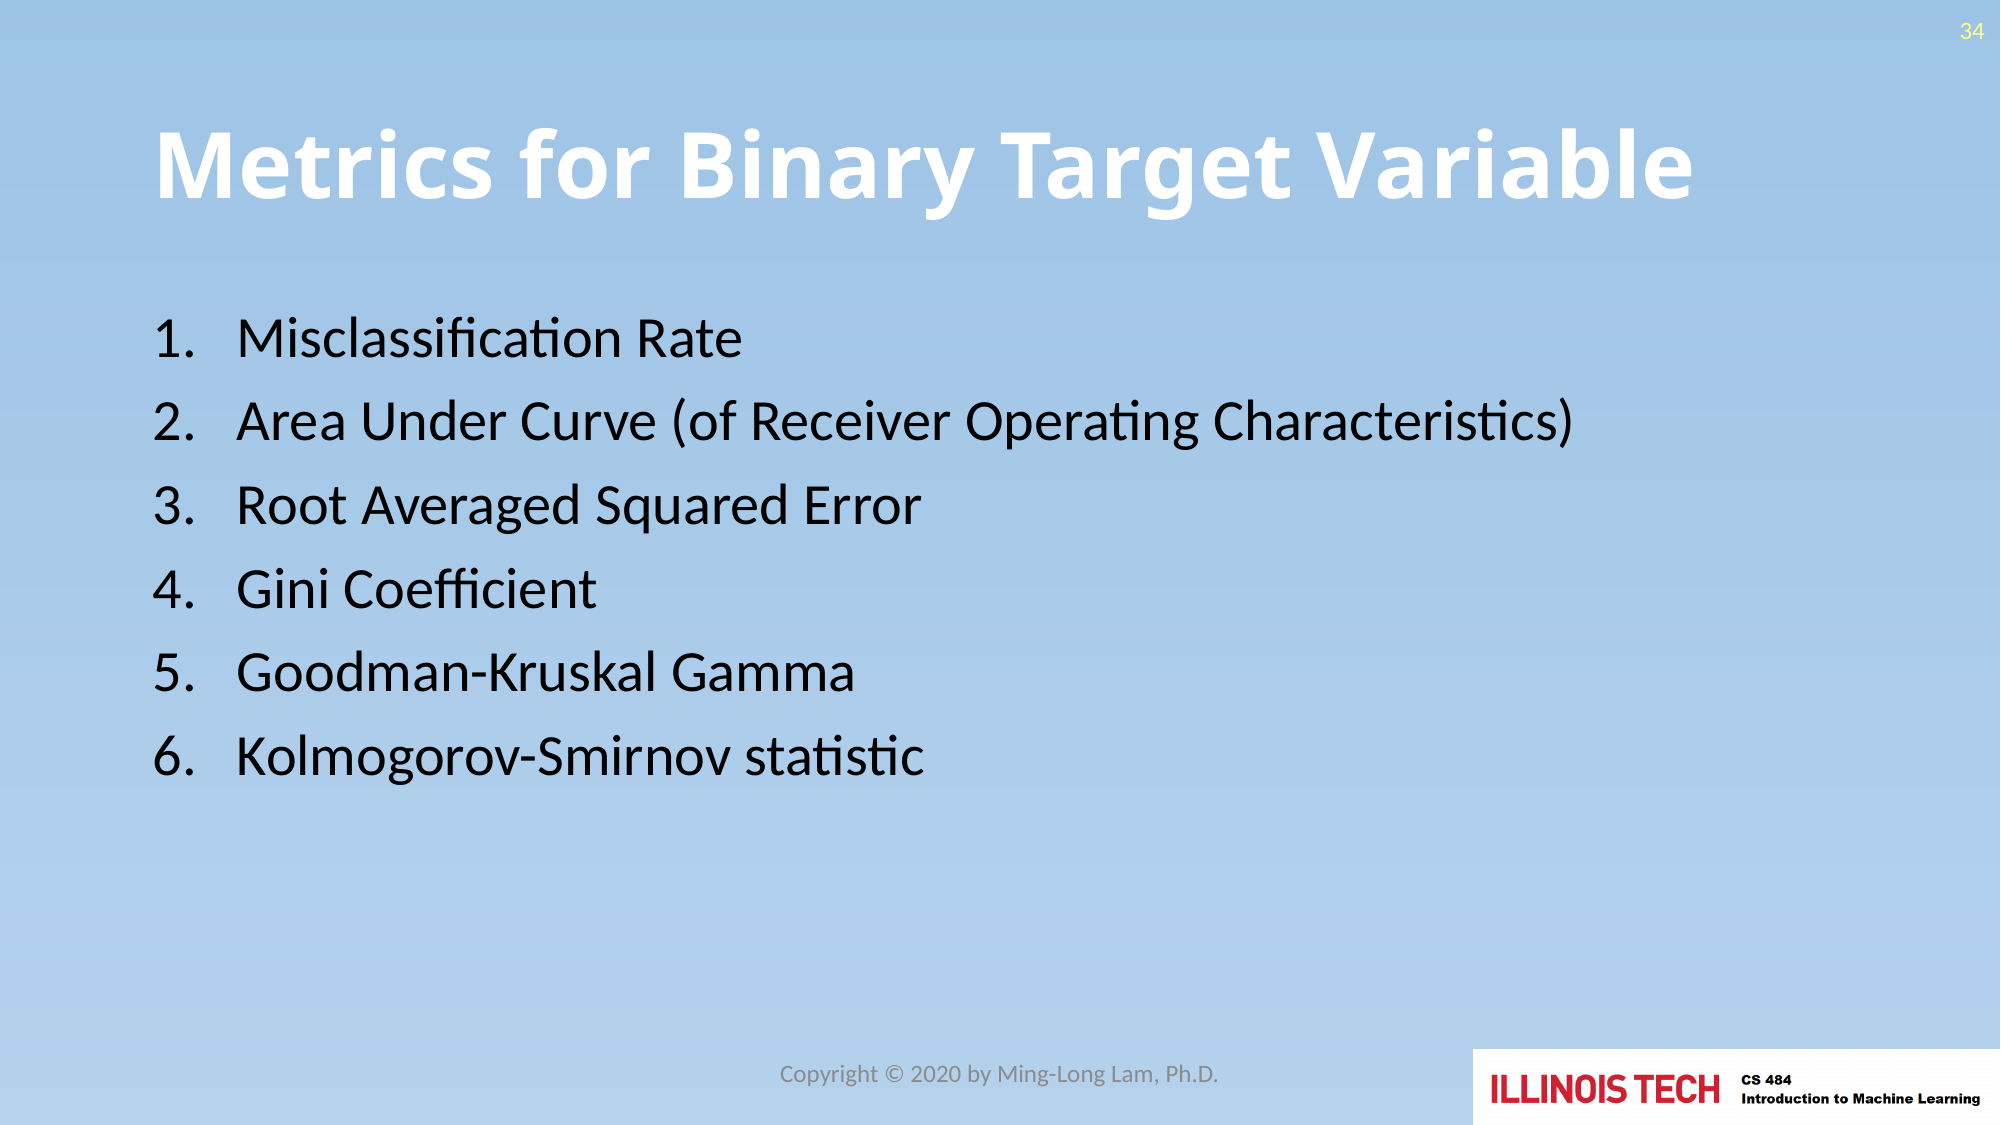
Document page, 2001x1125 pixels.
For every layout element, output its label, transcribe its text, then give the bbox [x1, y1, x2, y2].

title Metrics for Binary Target Variable [137, 59, 1863, 278]
footer Copyright © 2020 by Ming-Long Lam, Ph.D. [662, 1042, 1338, 1103]
picture [1473, 1049, 2000, 1125]
list Misclassification Rate Area Under Curve (of Receiver Operating Characteristics) Root Averaged Squared Error Gini Coefficient Goodman-Kruskal Gamma Kolmogorov-Smirnov statistic [137, 299, 1863, 1014]
slide_number 34 [1550, 0, 2000, 60]
